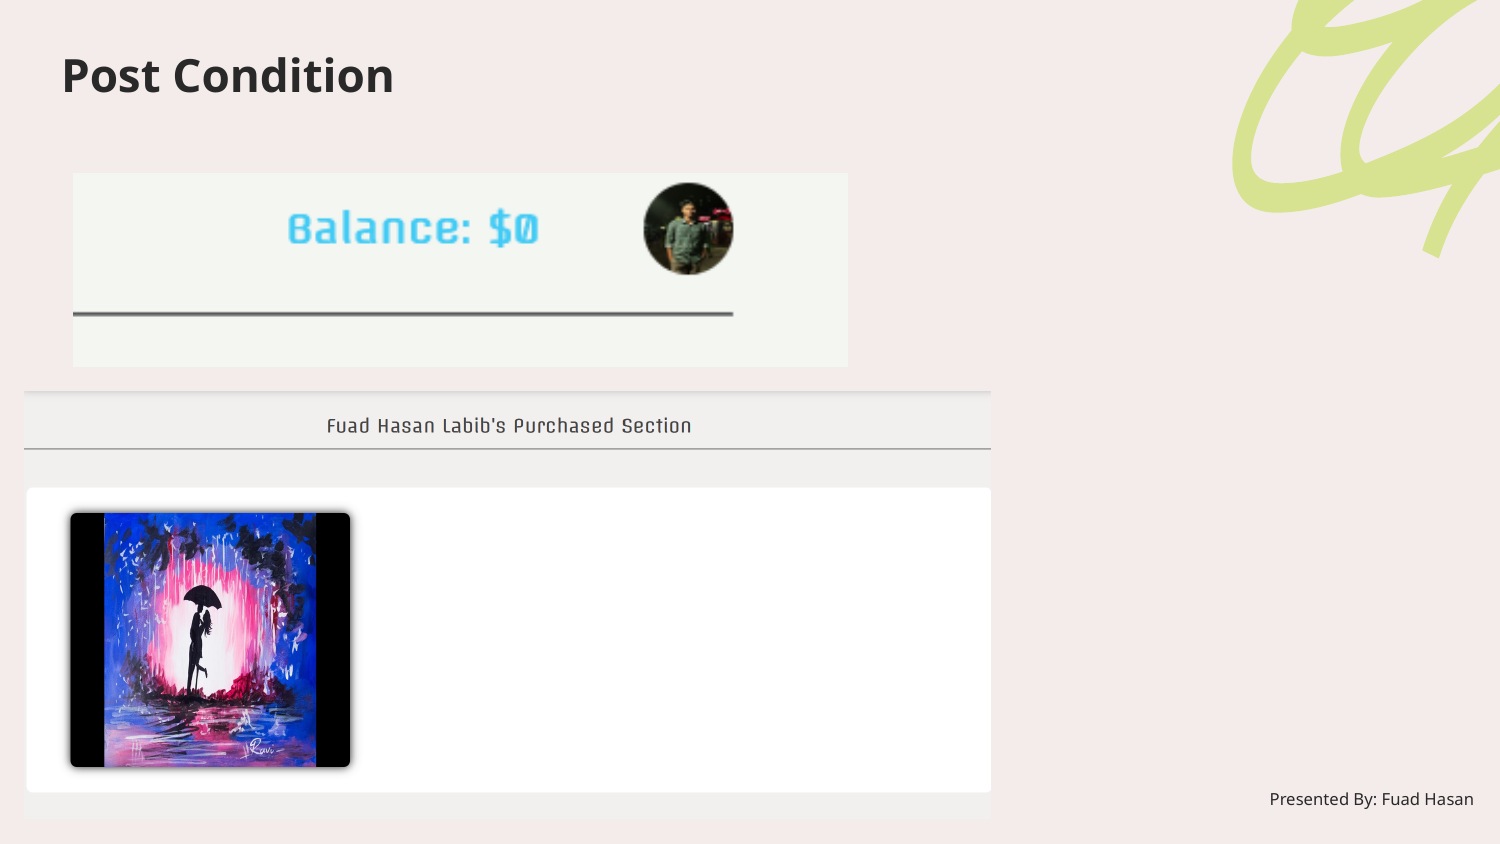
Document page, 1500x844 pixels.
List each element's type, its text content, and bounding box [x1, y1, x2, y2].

text_box Presented By: Fuad Hasan [1254, 778, 1493, 819]
text_box [1232, 0, 1500, 259]
picture [73, 173, 848, 367]
picture [24, 391, 991, 820]
text_box Post Condition [46, 31, 456, 117]
